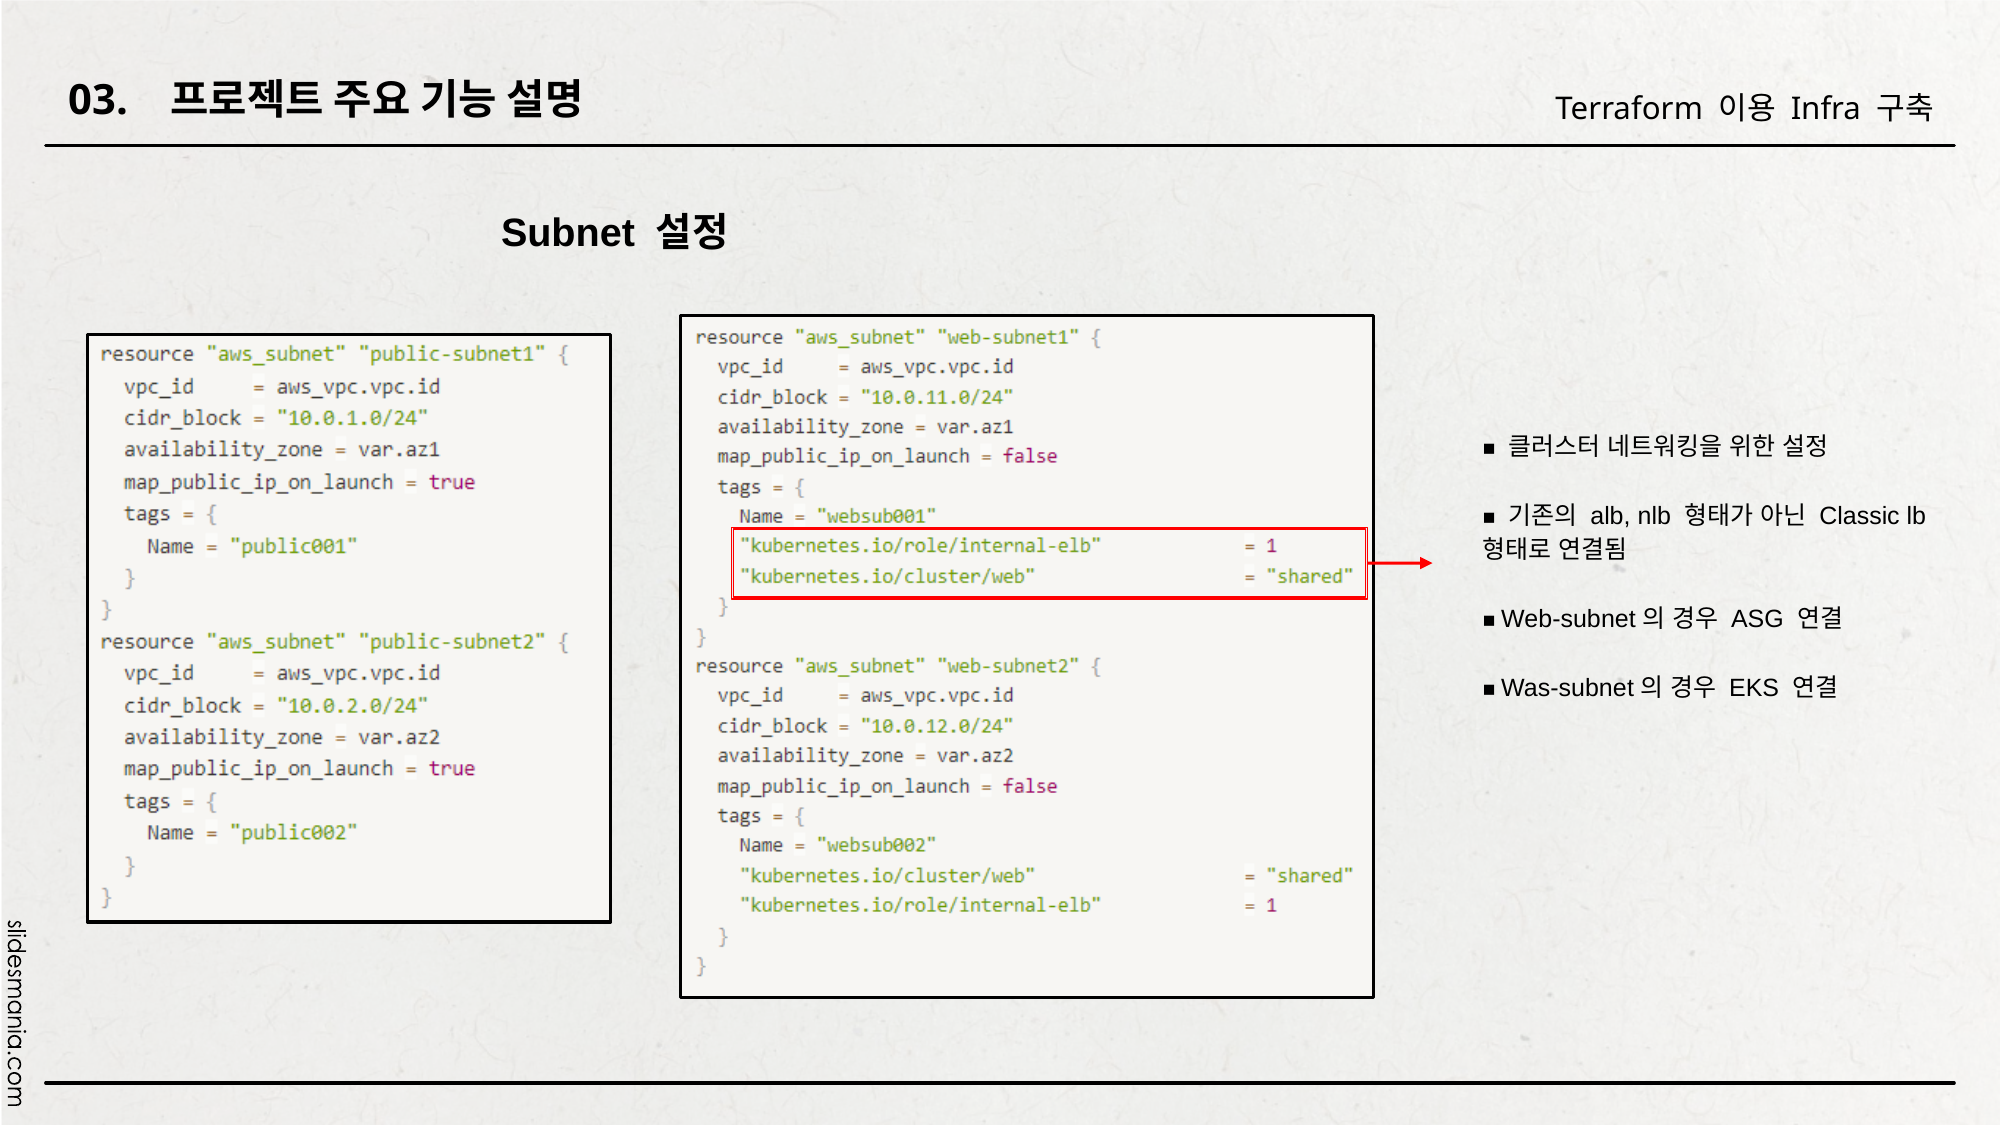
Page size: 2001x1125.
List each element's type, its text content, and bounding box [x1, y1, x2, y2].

subtitle 03. 프로젝트 주요 기능 설명 [48, 51, 922, 146]
picture [88, 335, 610, 921]
title Subnet 설정 [441, 180, 788, 282]
picture [681, 316, 1372, 997]
subtitle Terraform 이용 Infra 구축 [1081, 51, 1955, 146]
list ■ 클러스터 네트워킹을 위한 설정 ■ 기존의 alb, nlb 형태가 아닌 Classic lb 형태로 연결됨 ■ Web-subnet의 경우 ASG 연결 ■ Was-subnet의 경우 EKS 연결 [1462, 406, 1955, 767]
